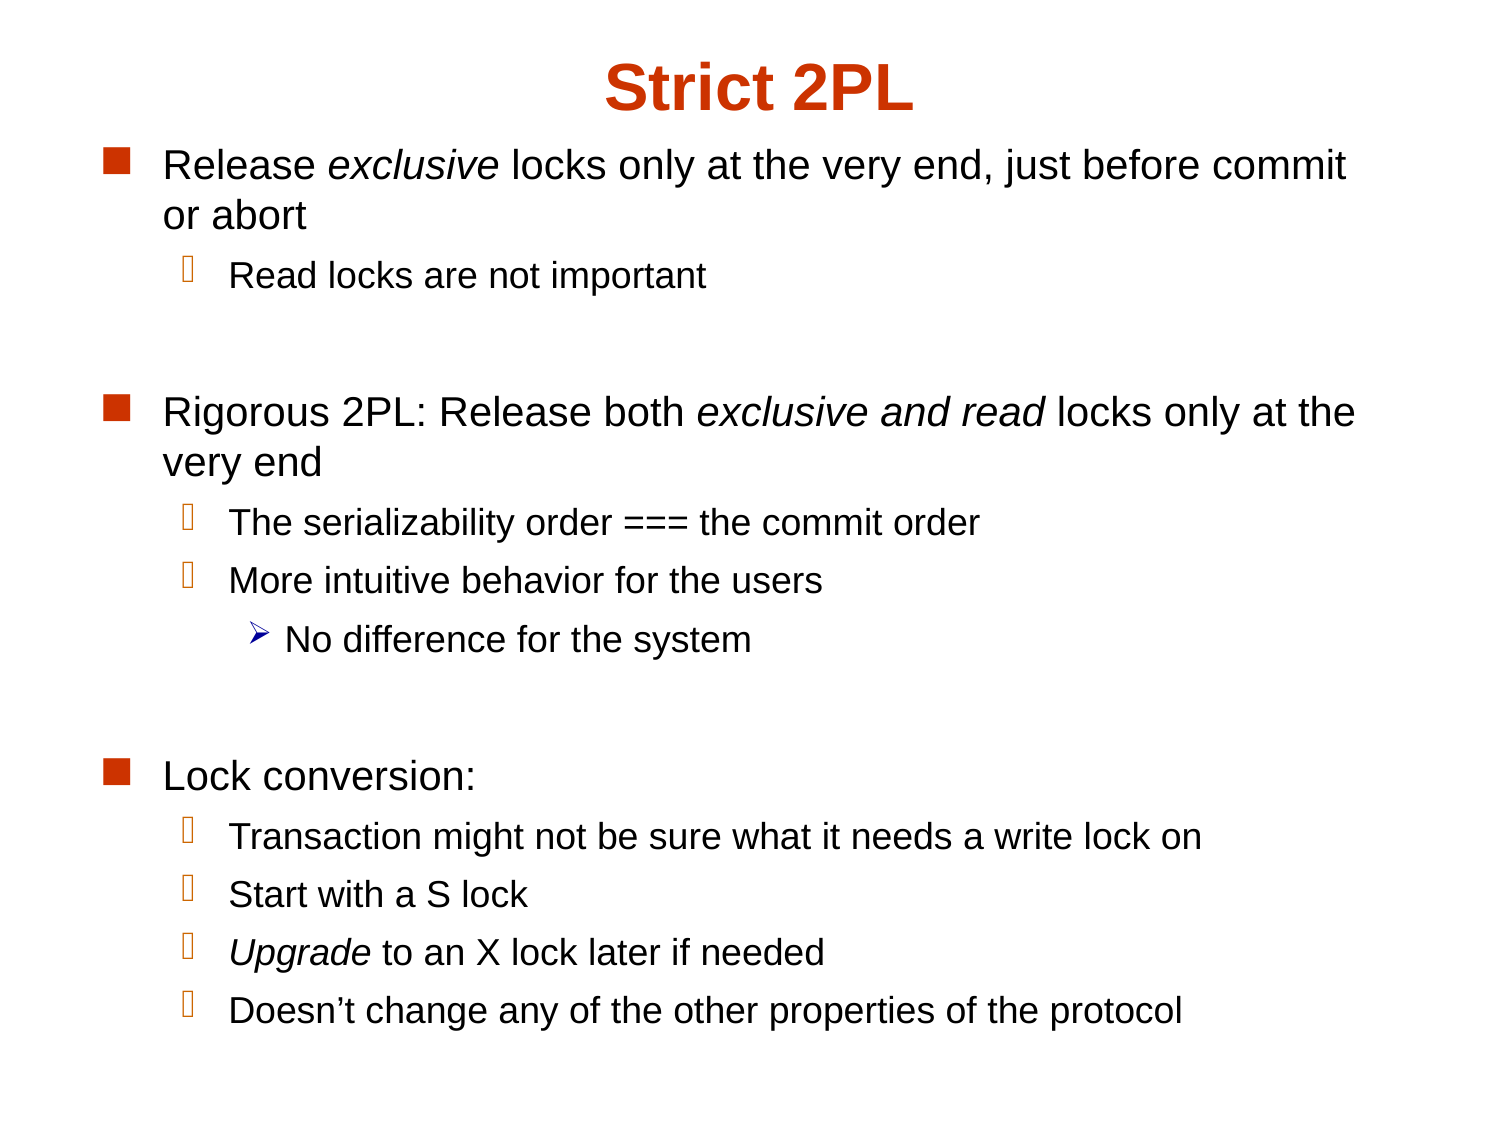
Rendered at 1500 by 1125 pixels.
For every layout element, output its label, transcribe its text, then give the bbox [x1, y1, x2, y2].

title Strict 2PL [97, 30, 1423, 132]
list Release exclusive locks only at the very end, just before commit or abort Read locks are not important Rigorous 2PL: Release both exclusive and read locks only at the very end The serializability order === the commit order More intuitive behavior for the users No difference for the system Lock conversion: Transaction might not be sure what it needs a write lock on Start with a S lock Upgrade to an X lock later if needed Doesn’t change any of the other properties of the protocol [91, 130, 1380, 931]
